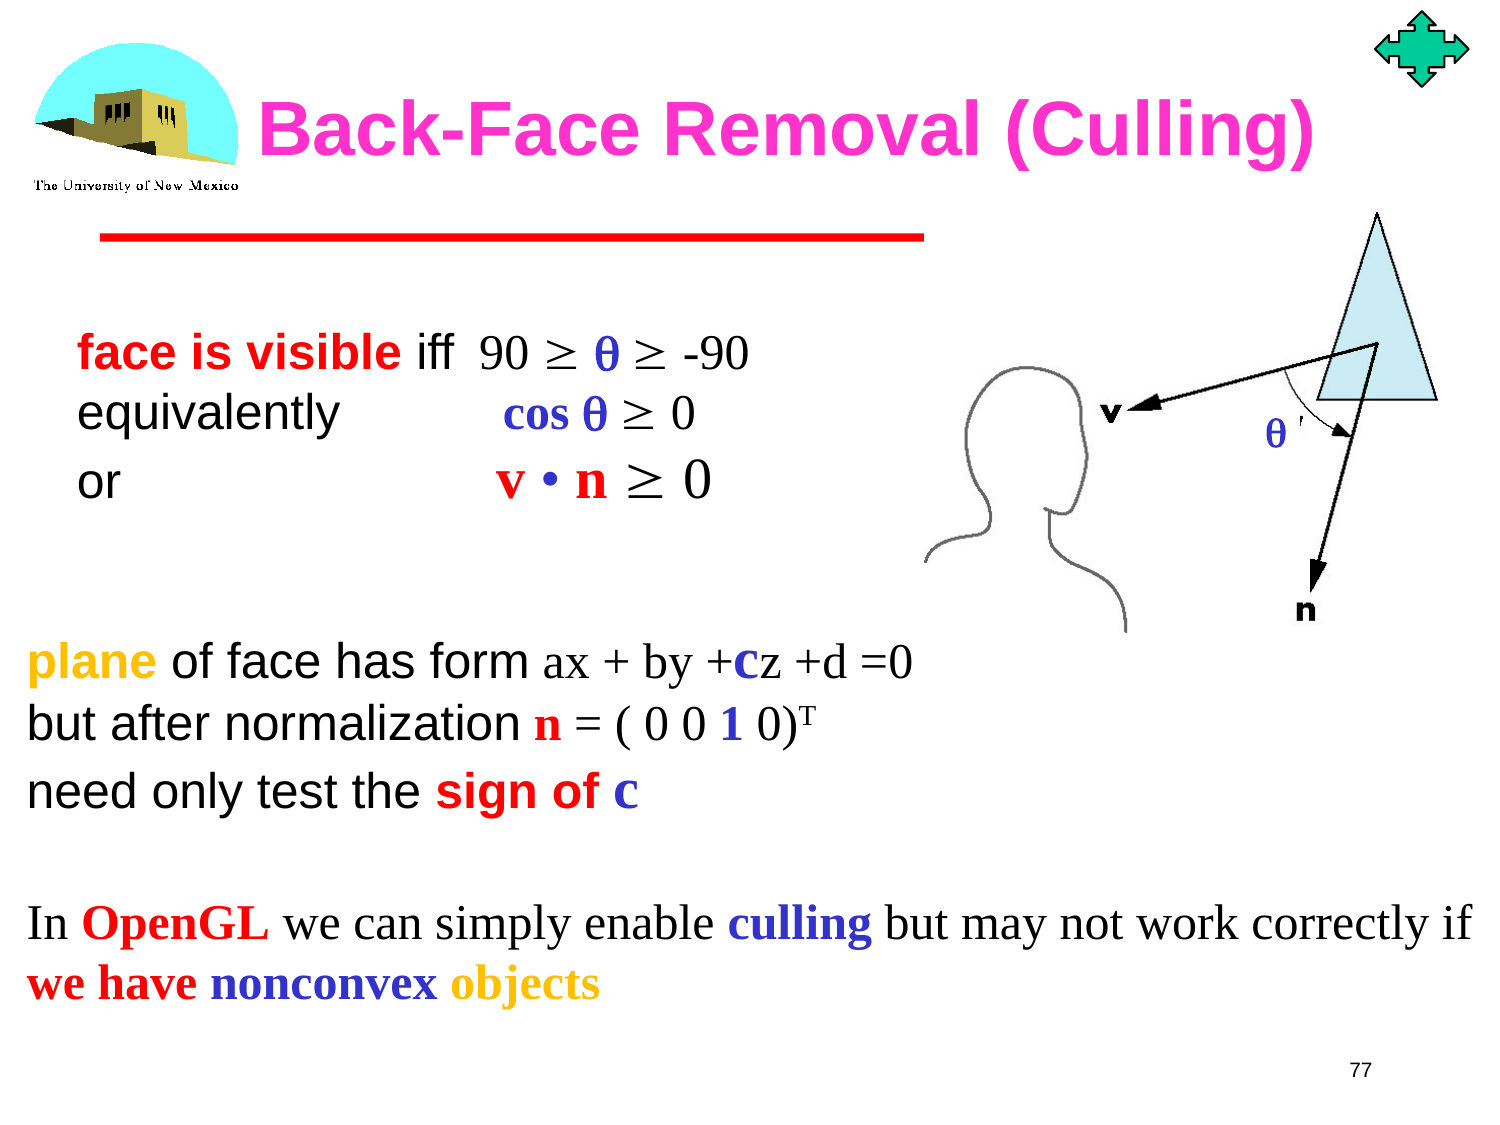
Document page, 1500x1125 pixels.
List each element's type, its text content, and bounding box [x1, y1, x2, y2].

title Back-Face Removal (Culling) [225, 37, 1350, 213]
picture [924, 212, 1438, 633]
text_box plane of face has form ax + by +cz +d =0 but after normalization n = ( 0 0 1 0)T need only test the sign of c In OpenGL we can simply enable culling but may not work correctly if we have nonconvex objects [0, 612, 1500, 1018]
text_box 77 [1324, 1037, 1388, 1100]
text_box face is visible iff 90    -90 equivalently cos   0 or v • n  0 [62, 312, 765, 518]
text_box [1374, 11, 1469, 87]
